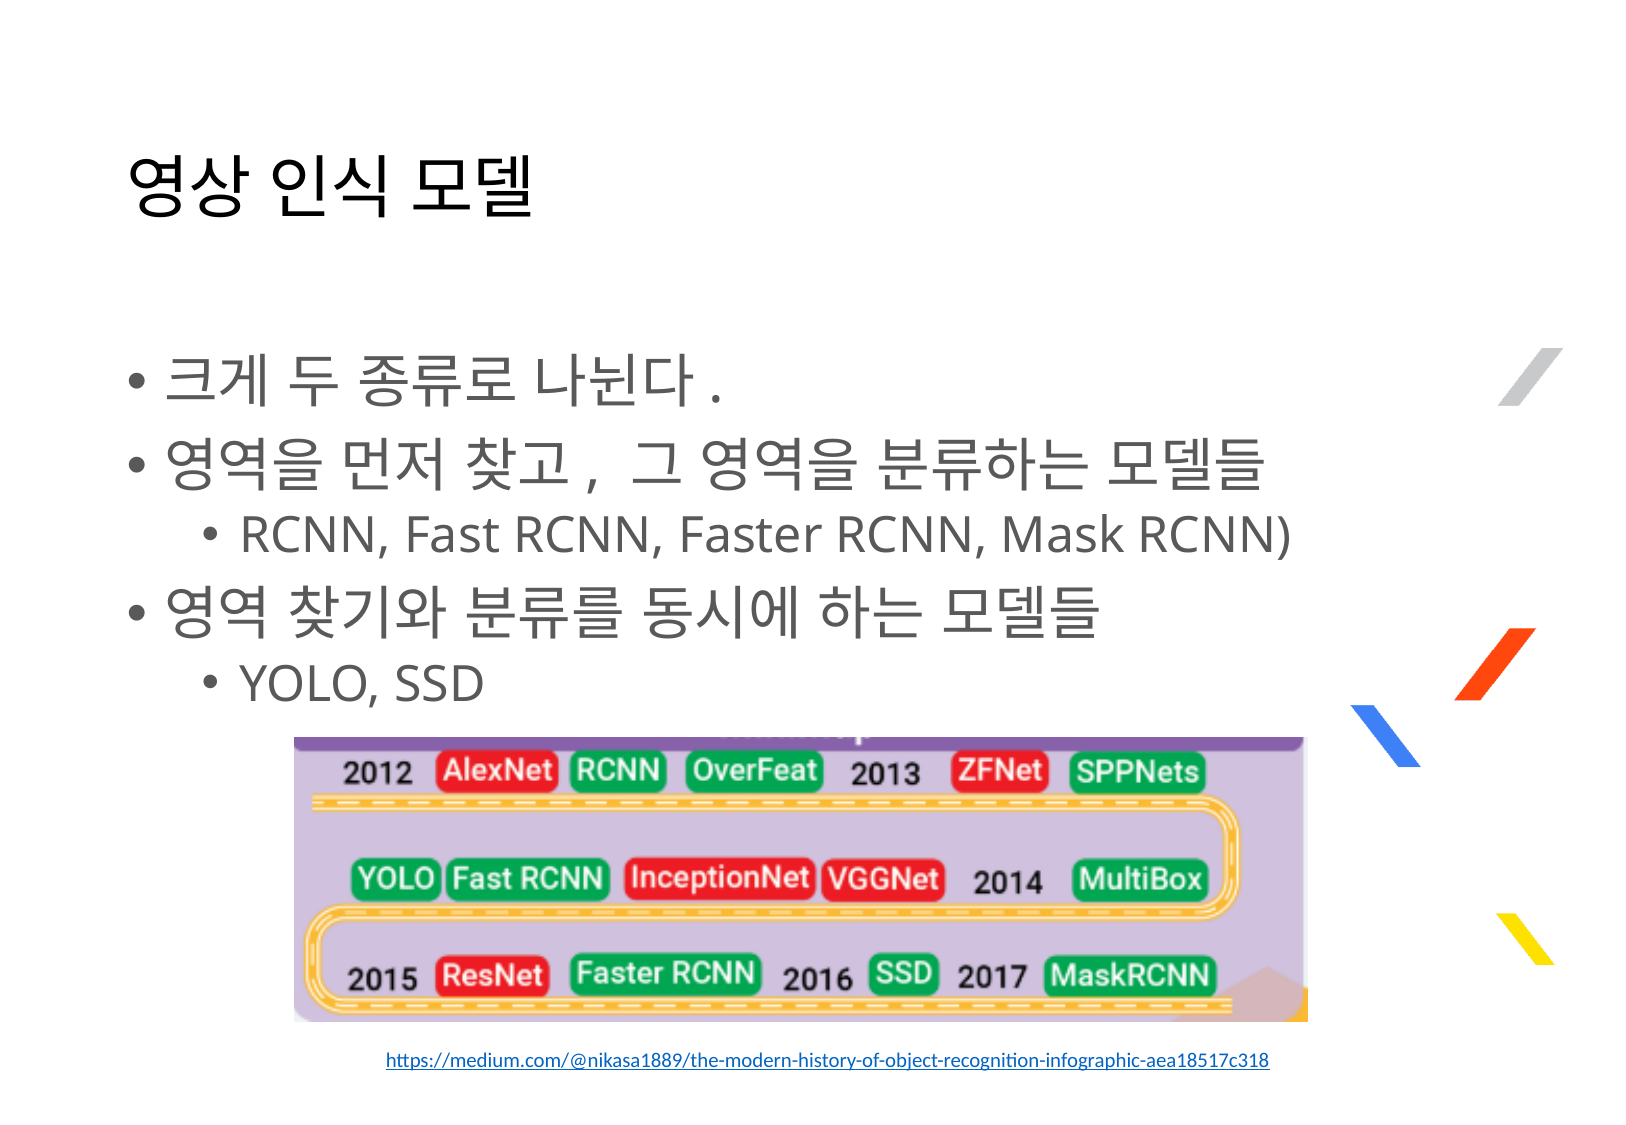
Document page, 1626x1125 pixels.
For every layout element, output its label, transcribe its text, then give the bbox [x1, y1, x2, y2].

list 크게 두 종류로 나뉜다. 영역을 먼저 찾고, 그 영역을 분류하는 모델들 RCNN, Fast RCNN, Faster RCNN, Mask RCNN) 영역 찾기와 분류를 동시에 하는 모델들 YOLO, SSD [111, 345, 1514, 1059]
title 영상 인식 모델 [111, 137, 1514, 244]
text_box https://medium.com/@nikasa1889/the-modern-history-of-object-recognition-infographic-aea18517c318 [371, 1039, 1285, 1080]
picture [294, 737, 1308, 1022]
picture [1514, 348, 1563, 965]
